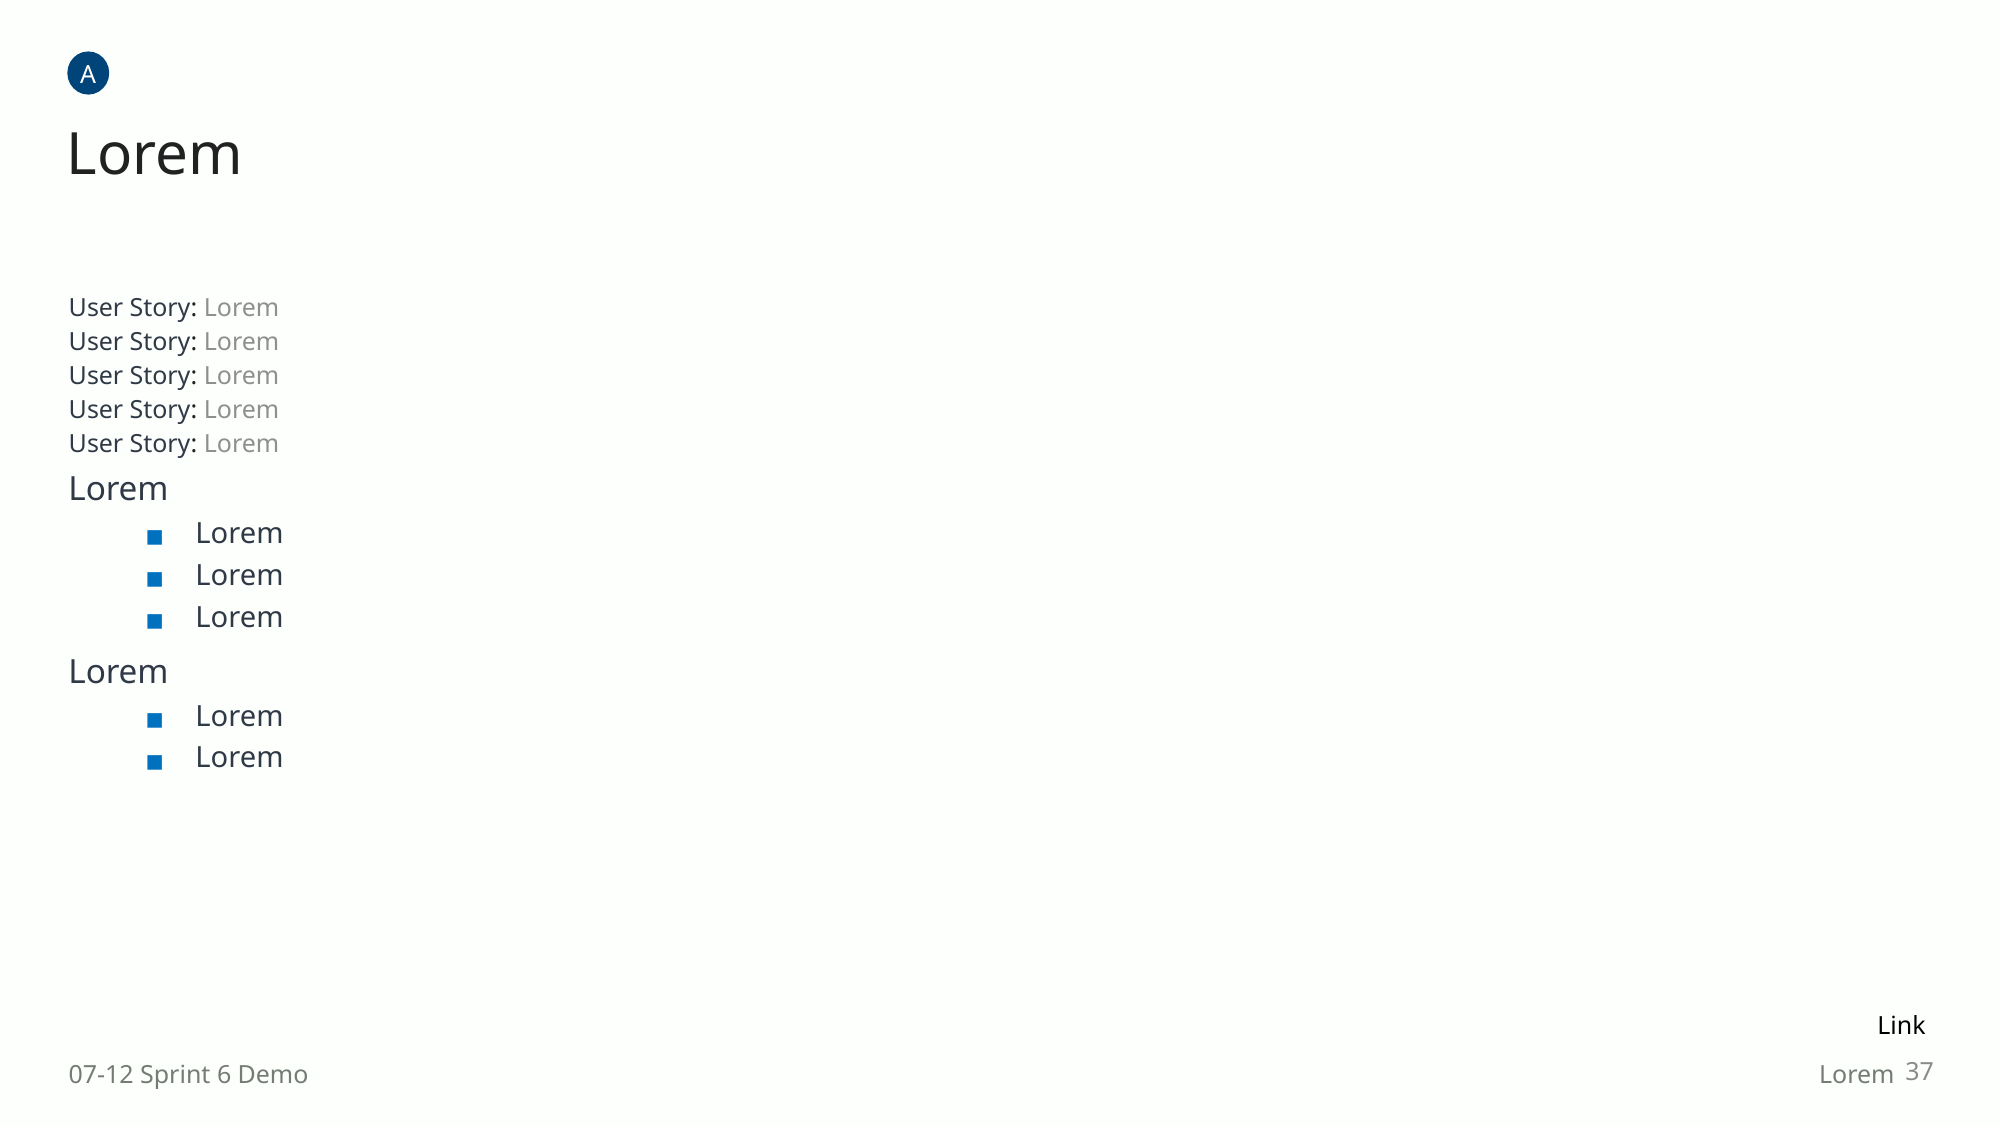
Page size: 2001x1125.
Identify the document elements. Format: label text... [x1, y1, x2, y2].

text_box Lorem [66, 116, 1871, 282]
text_box 07-12 Sprint 6 Demo [68, 1051, 516, 1097]
text_box Lorem [1462, 1051, 1910, 1097]
text_box 37 [1882, 1042, 1949, 1103]
text_box Link [1382, 1002, 1948, 1048]
text_box User Story: Lorem User Story: Lorem User Story: Lorem User Story: Lorem User Story: Lorem [68, 291, 793, 458]
text_box A [67, 51, 110, 95]
text_box Lorem Lorem Lorem Lorem Lorem Lorem Lorem [30, 464, 738, 999]
